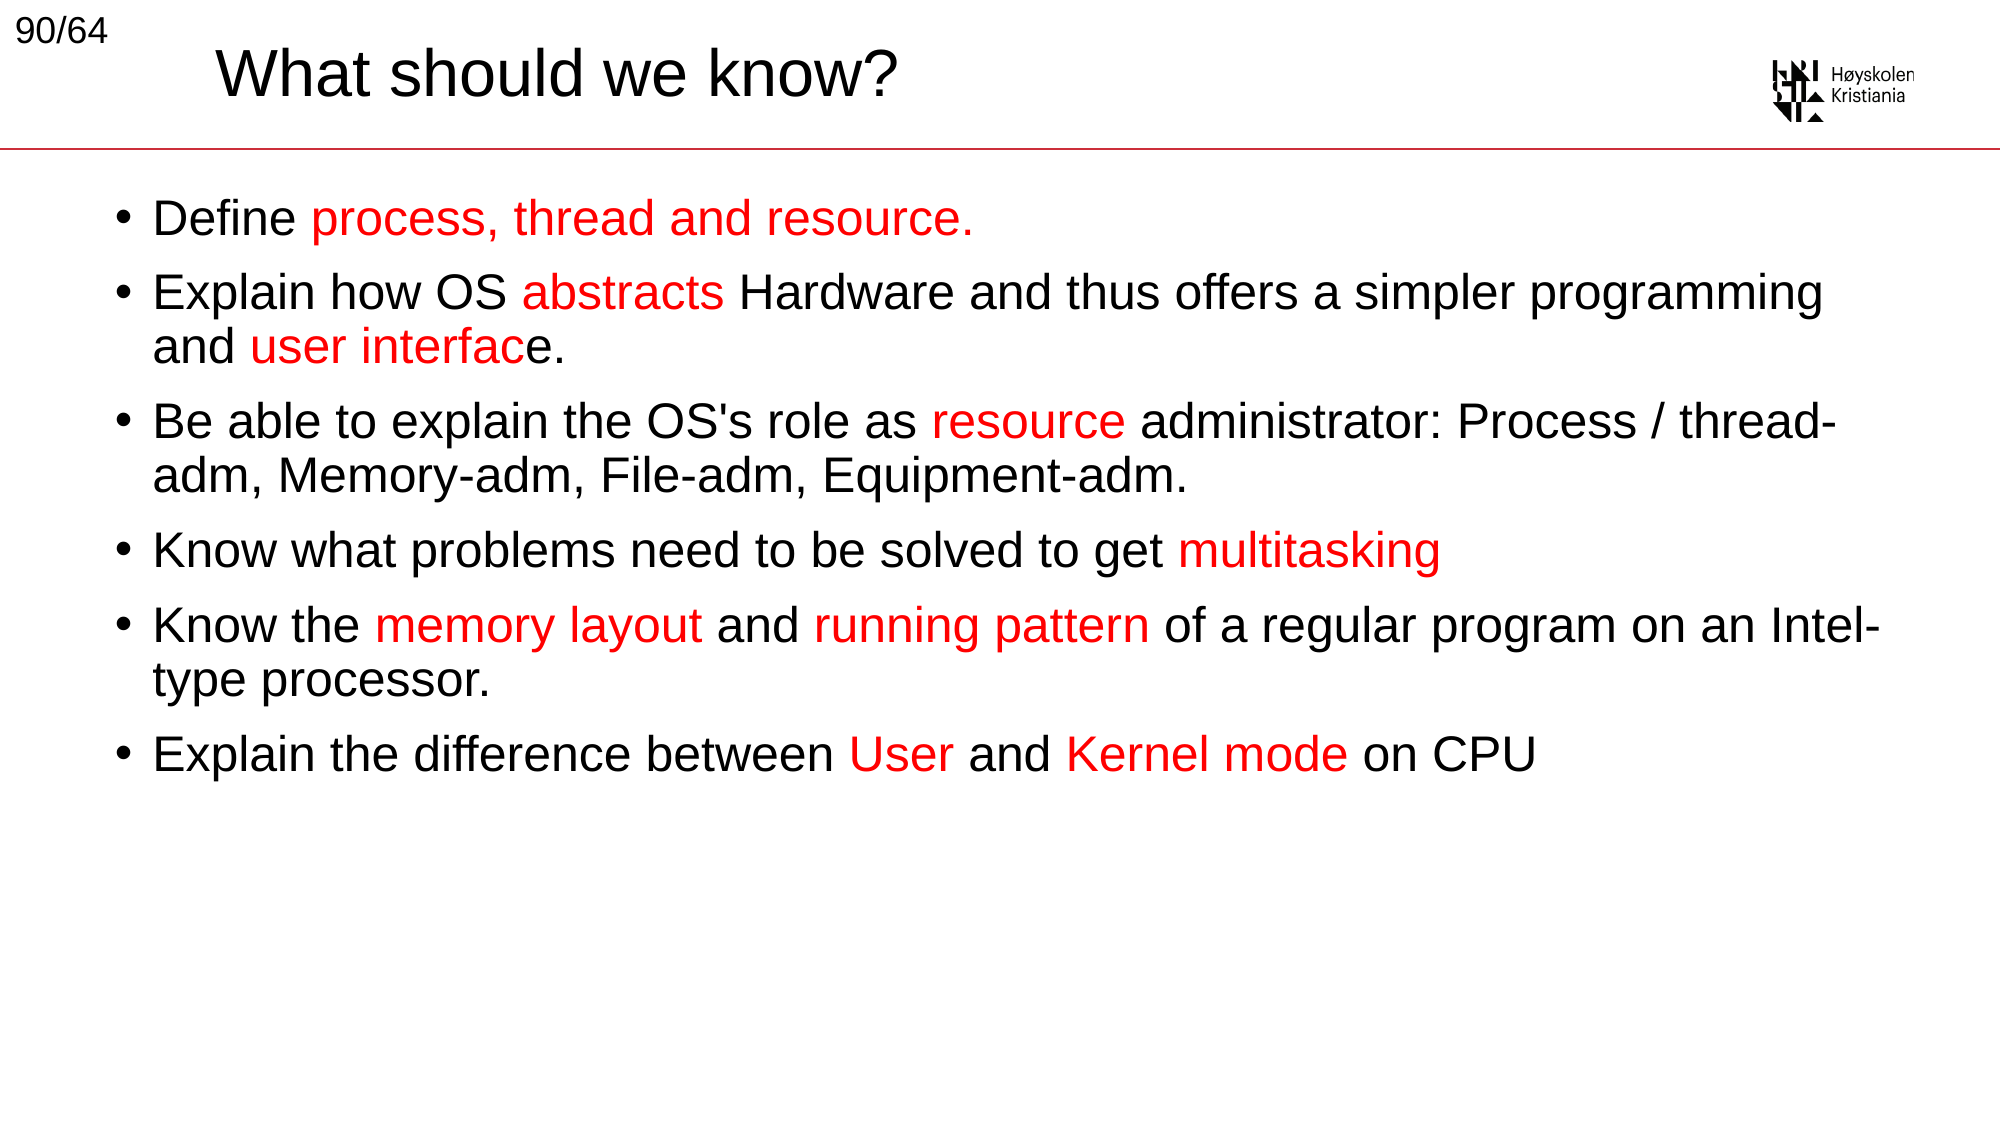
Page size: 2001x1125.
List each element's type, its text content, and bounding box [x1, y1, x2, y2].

list Define process, thread and resource. Explain how OS abstracts Hardware and thus offers a simpler programming and user interface. Be able to explain the OS's role as resource administrator: Process / thread-adm, Memory-adm, File-adm, Equipment-adm. Know what problems need to be solved to get multitasking Know the memory layout and running pattern of a regular program on an Intel-type processor. Explain the difference between User and Kernel mode on CPU [99, 184, 1900, 1047]
slide_number 90/64 [0, 0, 208, 74]
title What should we know? [200, 30, 1887, 135]
